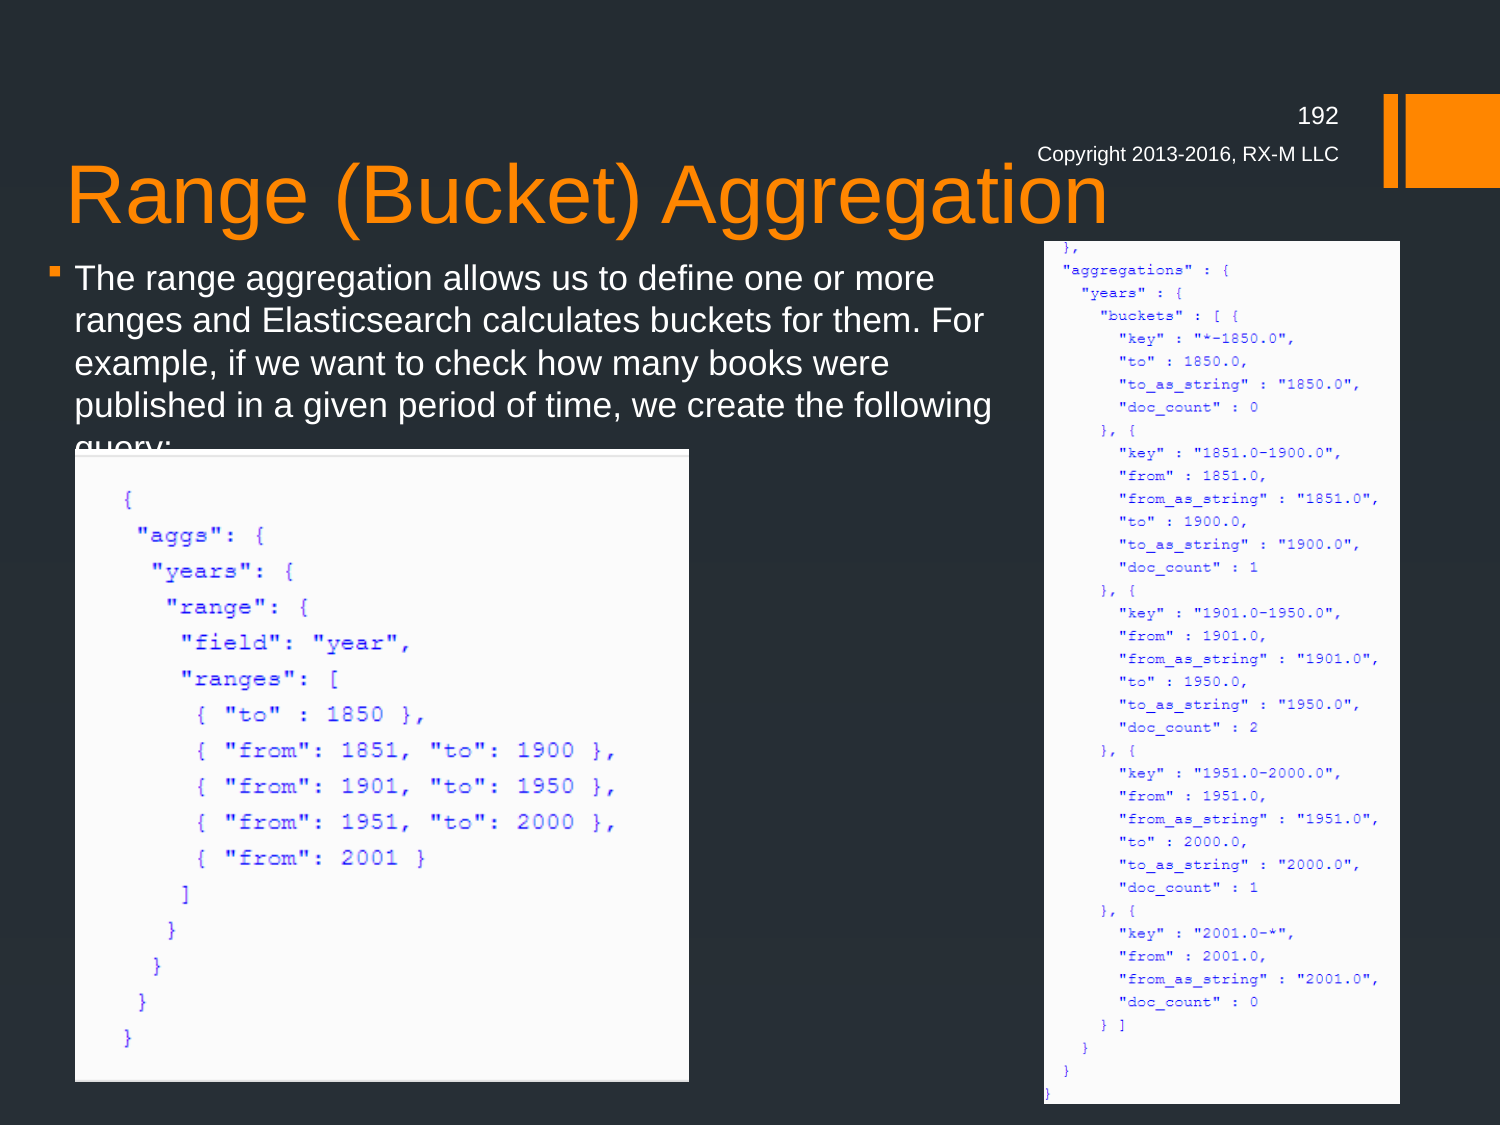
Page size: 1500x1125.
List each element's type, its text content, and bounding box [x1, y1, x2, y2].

title Range (Bucket) Aggregation [50, 57, 1250, 247]
picture [1043, 240, 1401, 1105]
picture [74, 449, 689, 1082]
list The range aggregation allows us to define one or more ranges and Elasticsearch calculates buckets for them. For example, if we want to check how many books were published in a given period of time, we create the following query: [24, 247, 1038, 475]
slide_number 192 [1199, 90, 1355, 140]
footer Copyright 2013-2016, RX-M LLC [985, 140, 1355, 190]
